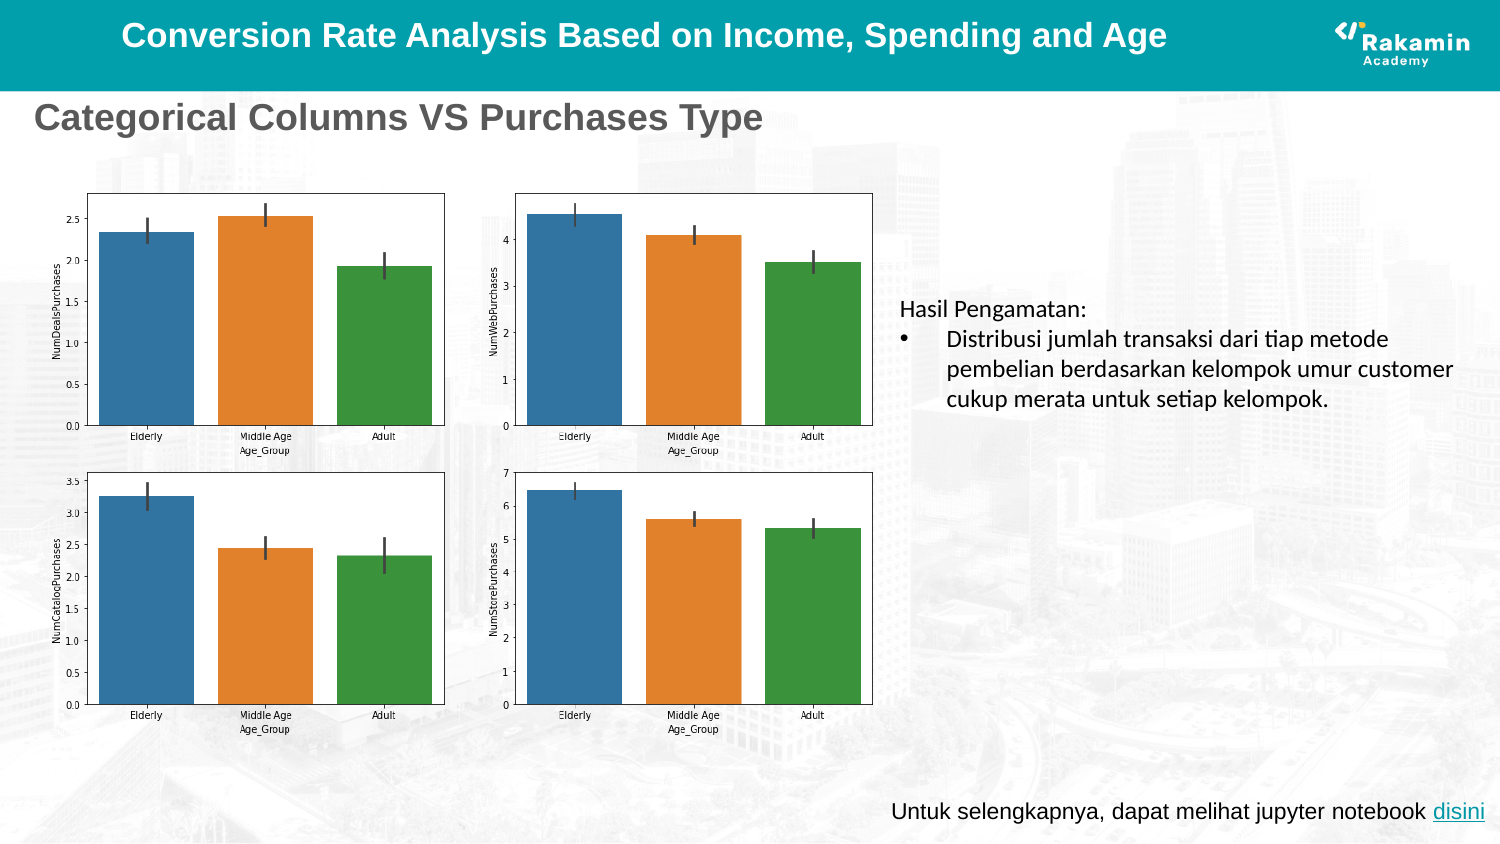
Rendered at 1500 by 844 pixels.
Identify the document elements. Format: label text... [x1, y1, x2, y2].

text_box Hasil Pengamatan: Distribusi jumlah transaksi dari tiap metode pembelian berdasarkan kelompok umur customer cukup merata untuk setiap kelompok. [885, 285, 1500, 420]
text_box Categorical Columns VS Purchases Type [0, 71, 1083, 158]
title Conversion Rate Analysis Based on Income, Spending and Age [0, 0, 1291, 92]
text_box Untuk selengkapnya, dapat melihat jupyter notebook disini [763, 782, 1500, 838]
picture [0, 0, 1500, 844]
